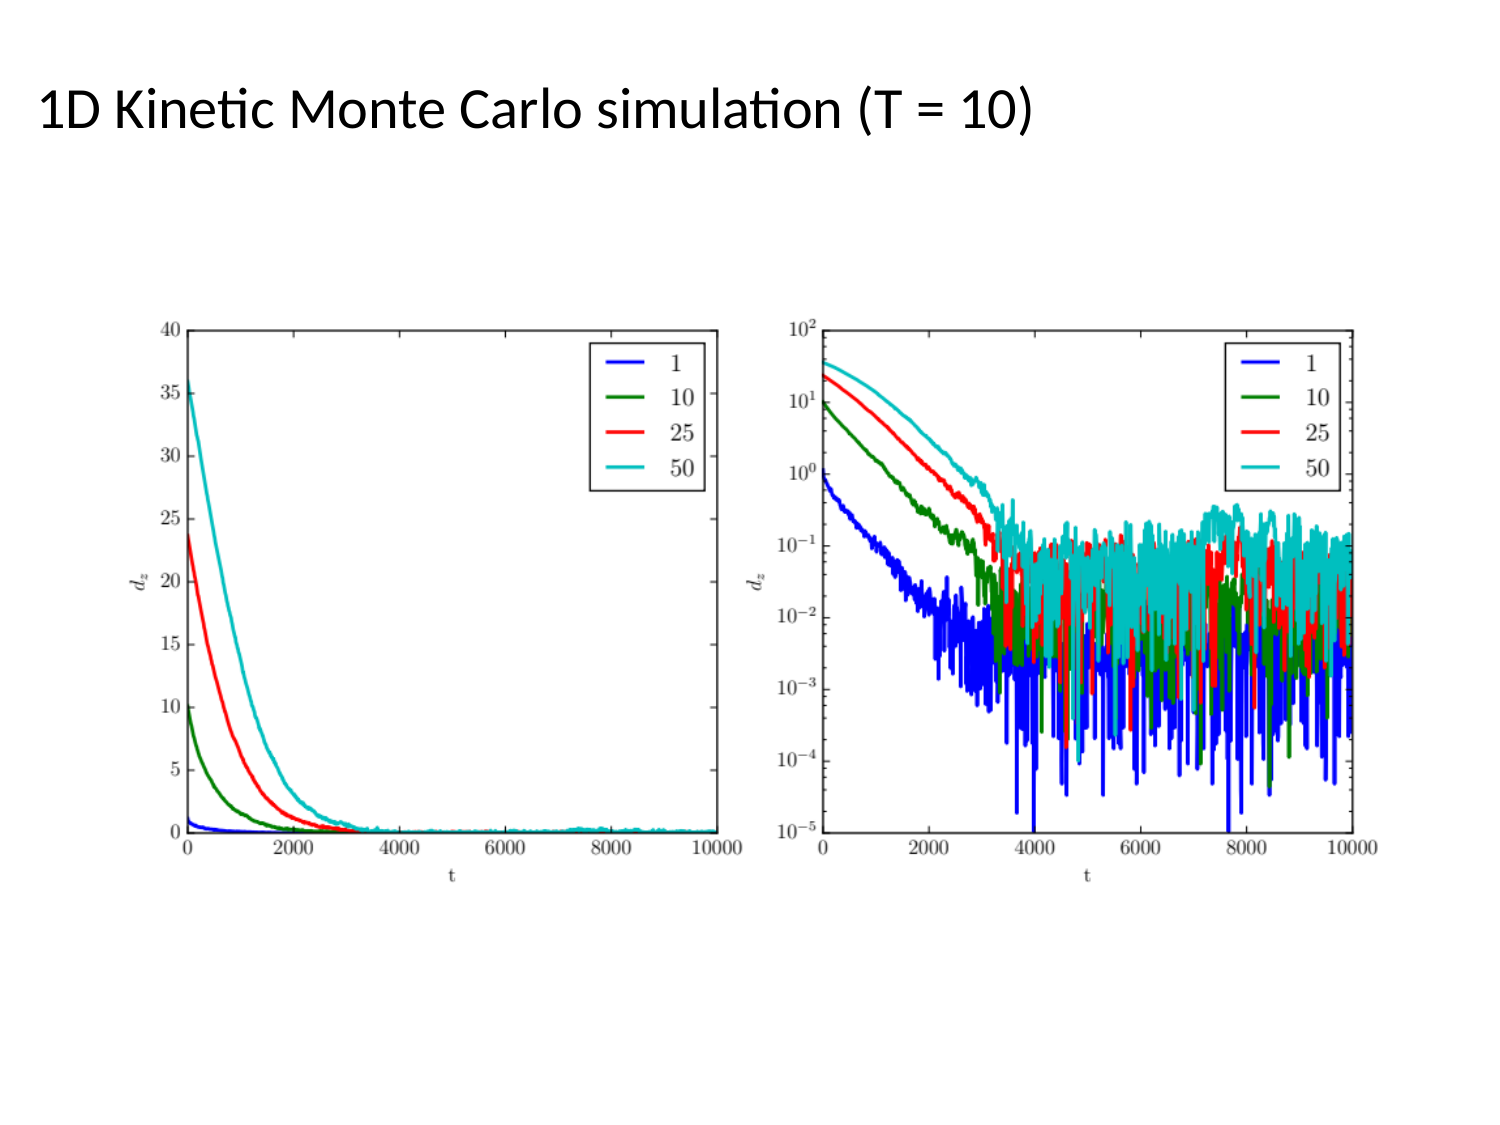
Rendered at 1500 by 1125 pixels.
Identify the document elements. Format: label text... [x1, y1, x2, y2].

picture [0, 267, 1500, 894]
text_box 1D Kinetic Monte Carlo simulation (T = 10) [21, 62, 1051, 148]
